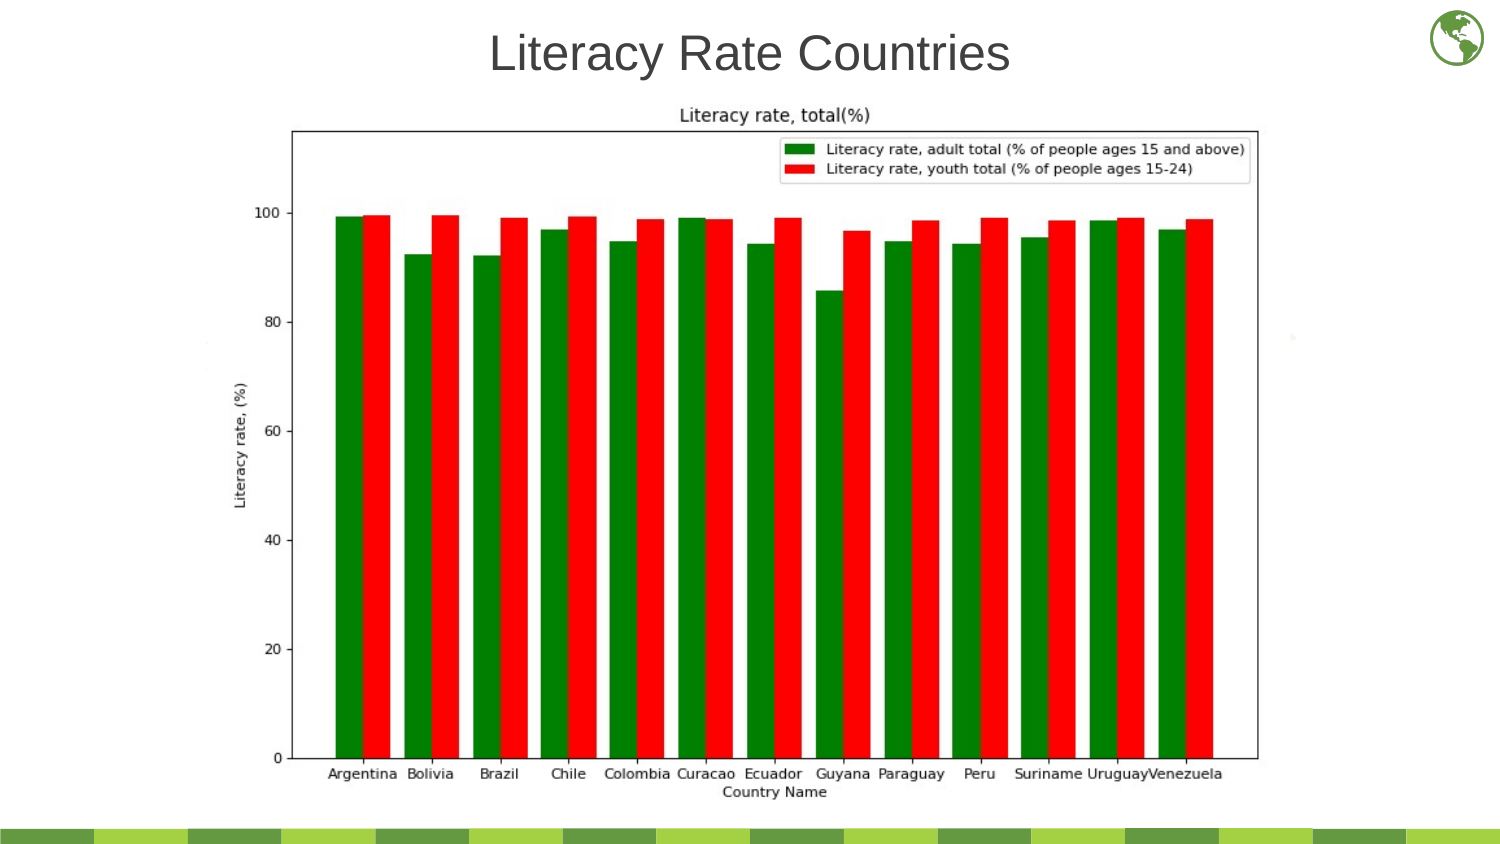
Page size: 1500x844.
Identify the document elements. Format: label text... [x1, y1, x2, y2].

picture [0, 0, 1500, 73]
text_box Literacy Rate Countries [0, 3, 1500, 98]
picture [0, 85, 1500, 828]
